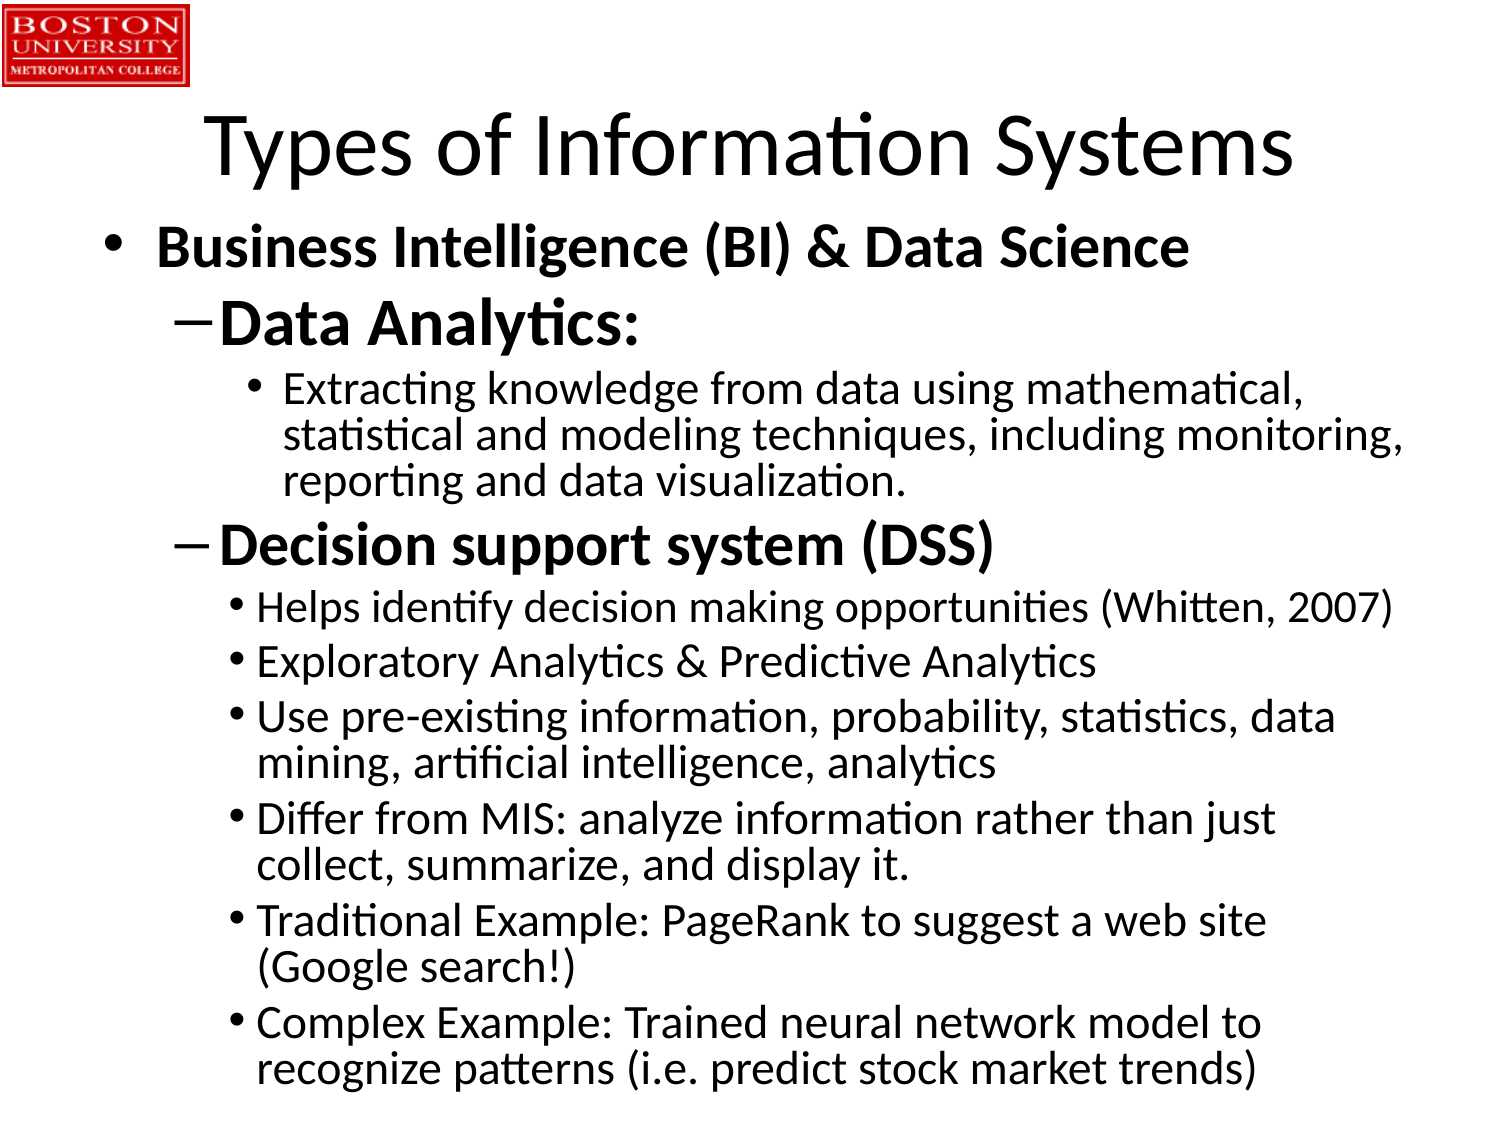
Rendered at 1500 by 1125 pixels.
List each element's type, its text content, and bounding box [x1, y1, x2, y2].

title Types of Information Systems [75, 45, 1425, 233]
picture [2, 3, 191, 87]
list Business Intelligence (BI) & Data Science Data Analytics: Extracting knowledge from data using mathematical, statistical and modeling techniques, including monitoring, reporting and data visualization. Decision support system (DSS) Helps identify decision making opportunities (Whitten, 2007) Exploratory Analytics & Predictive Analytics Use pre-existing information, probability, statistics, data mining, artificial intelligence, analytics Differ from MIS: analyze information rather than just collect, summarize, and display it. Traditional Example: PageRank to suggest a web site (Google search!) Complex Example: Trained neural network model to recognize patterns (i.e. predict stock market trends) [87, 212, 1438, 1113]
